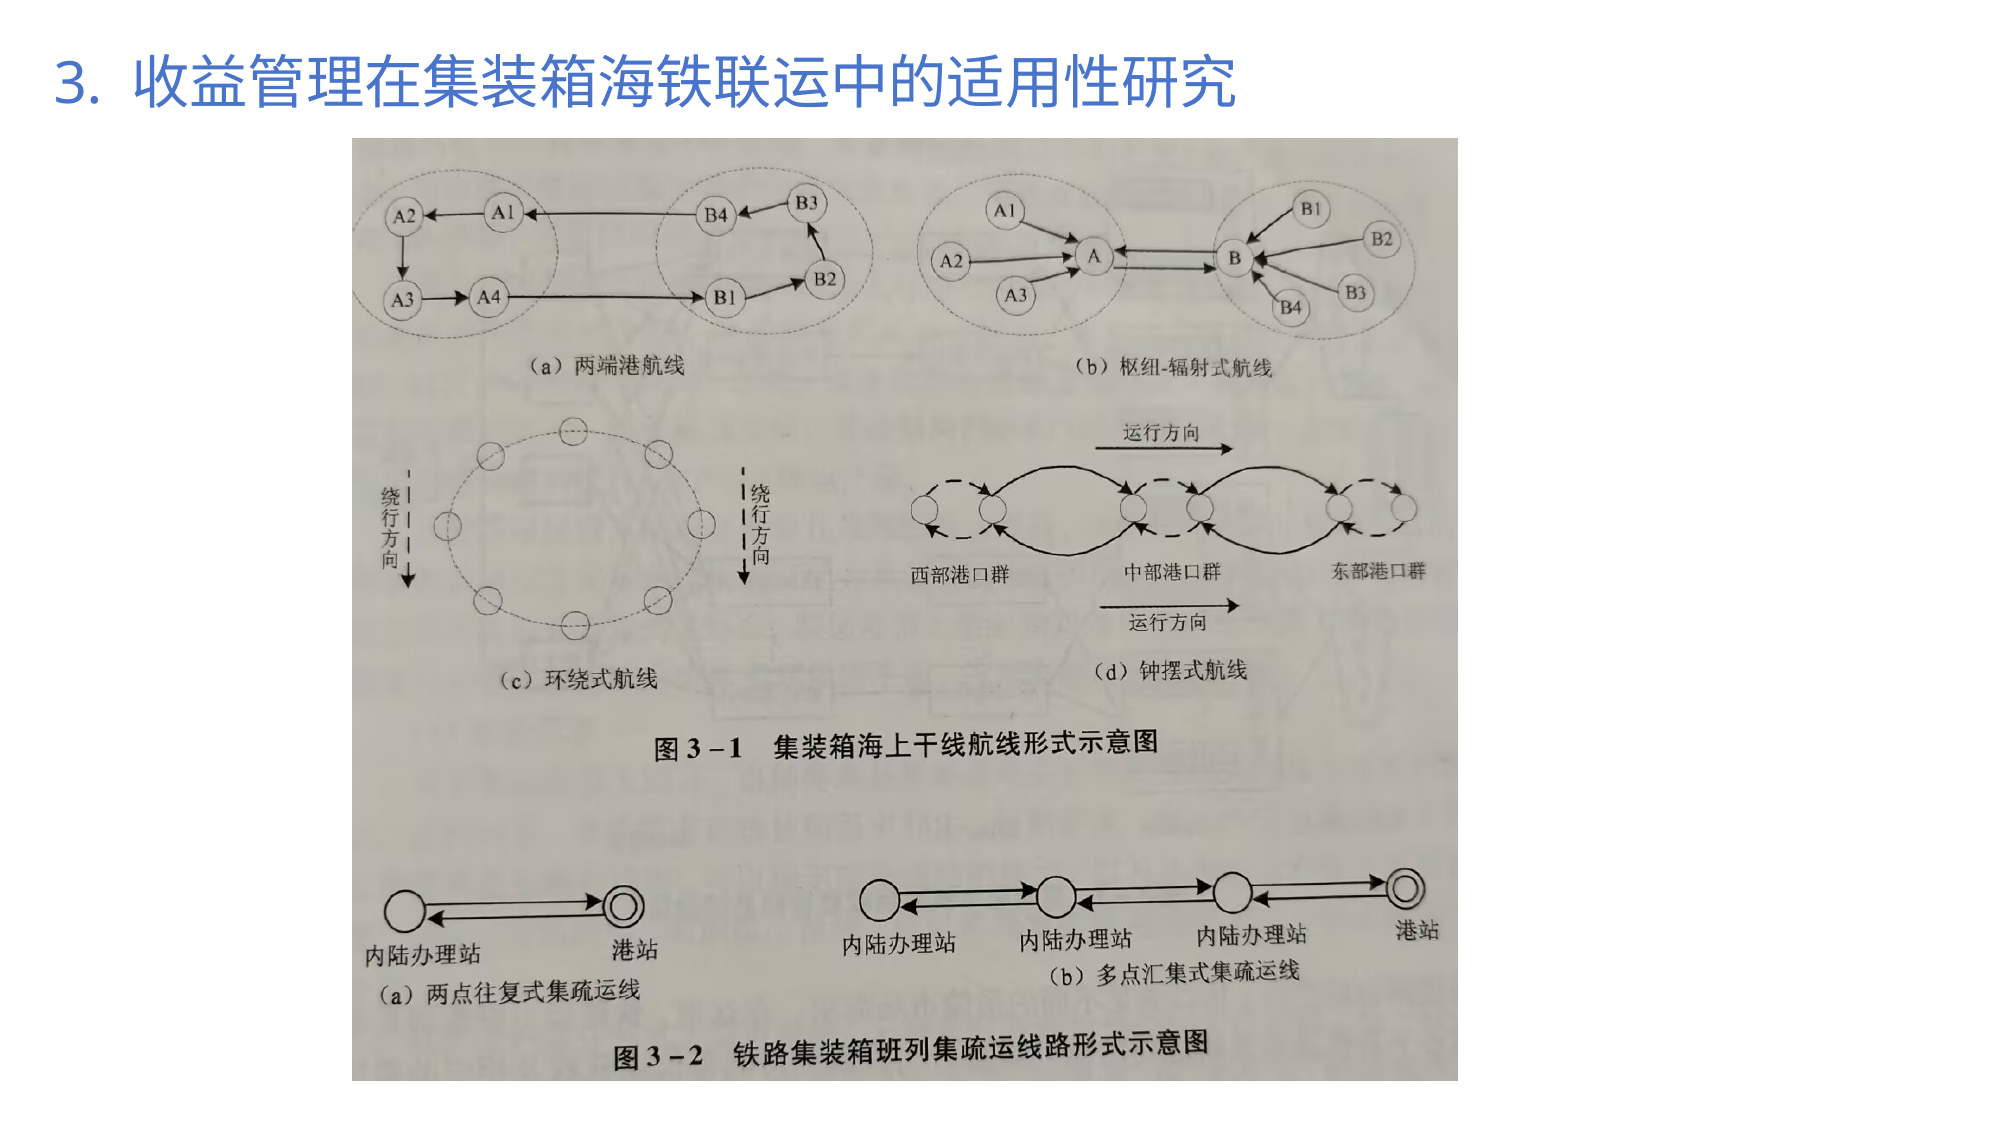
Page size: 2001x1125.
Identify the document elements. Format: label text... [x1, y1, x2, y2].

picture [351, 138, 1459, 1082]
text_box 3. 收益管理在集装箱海铁联运中的适用性研究 [38, 17, 1356, 123]
